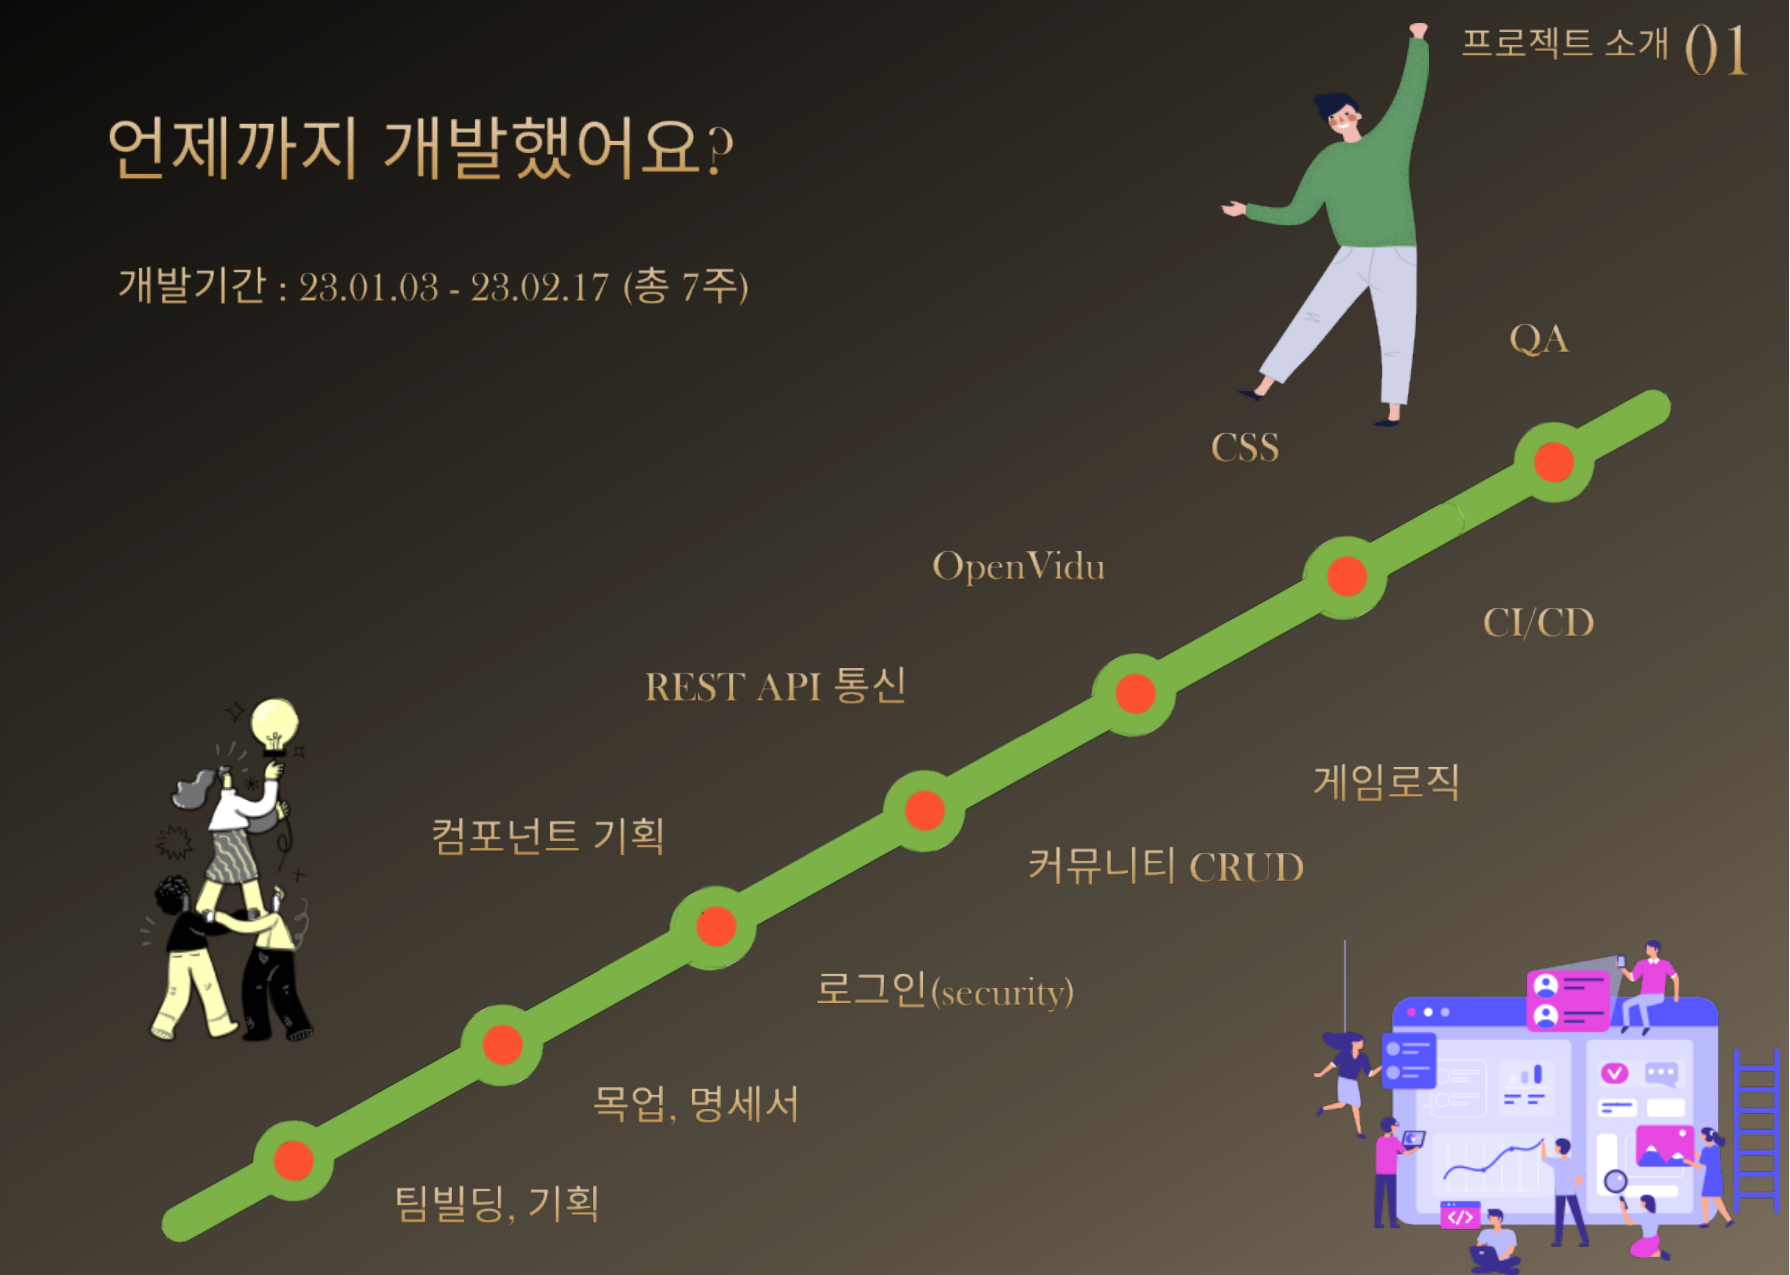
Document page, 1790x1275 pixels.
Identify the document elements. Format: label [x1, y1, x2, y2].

picture [1013, 834, 1321, 905]
text_box [1221, 23, 1429, 427]
picture [792, 957, 1093, 1032]
text_box [0, 0, 1790, 1275]
picture [367, 1173, 615, 1246]
picture [1234, 751, 1479, 821]
picture [395, 805, 680, 875]
picture [1386, 305, 1588, 376]
picture [579, 1073, 811, 1146]
picture [865, 532, 1124, 606]
picture [622, 654, 926, 723]
text_box [49, 688, 403, 1051]
picture [111, 254, 772, 337]
picture [90, 93, 767, 213]
picture [1456, 0, 1782, 109]
picture [1386, 589, 1612, 661]
text_box [1313, 940, 1780, 1275]
text_box [407, 717, 1761, 799]
text_box [71, 831, 1554, 914]
picture [1091, 414, 1295, 480]
